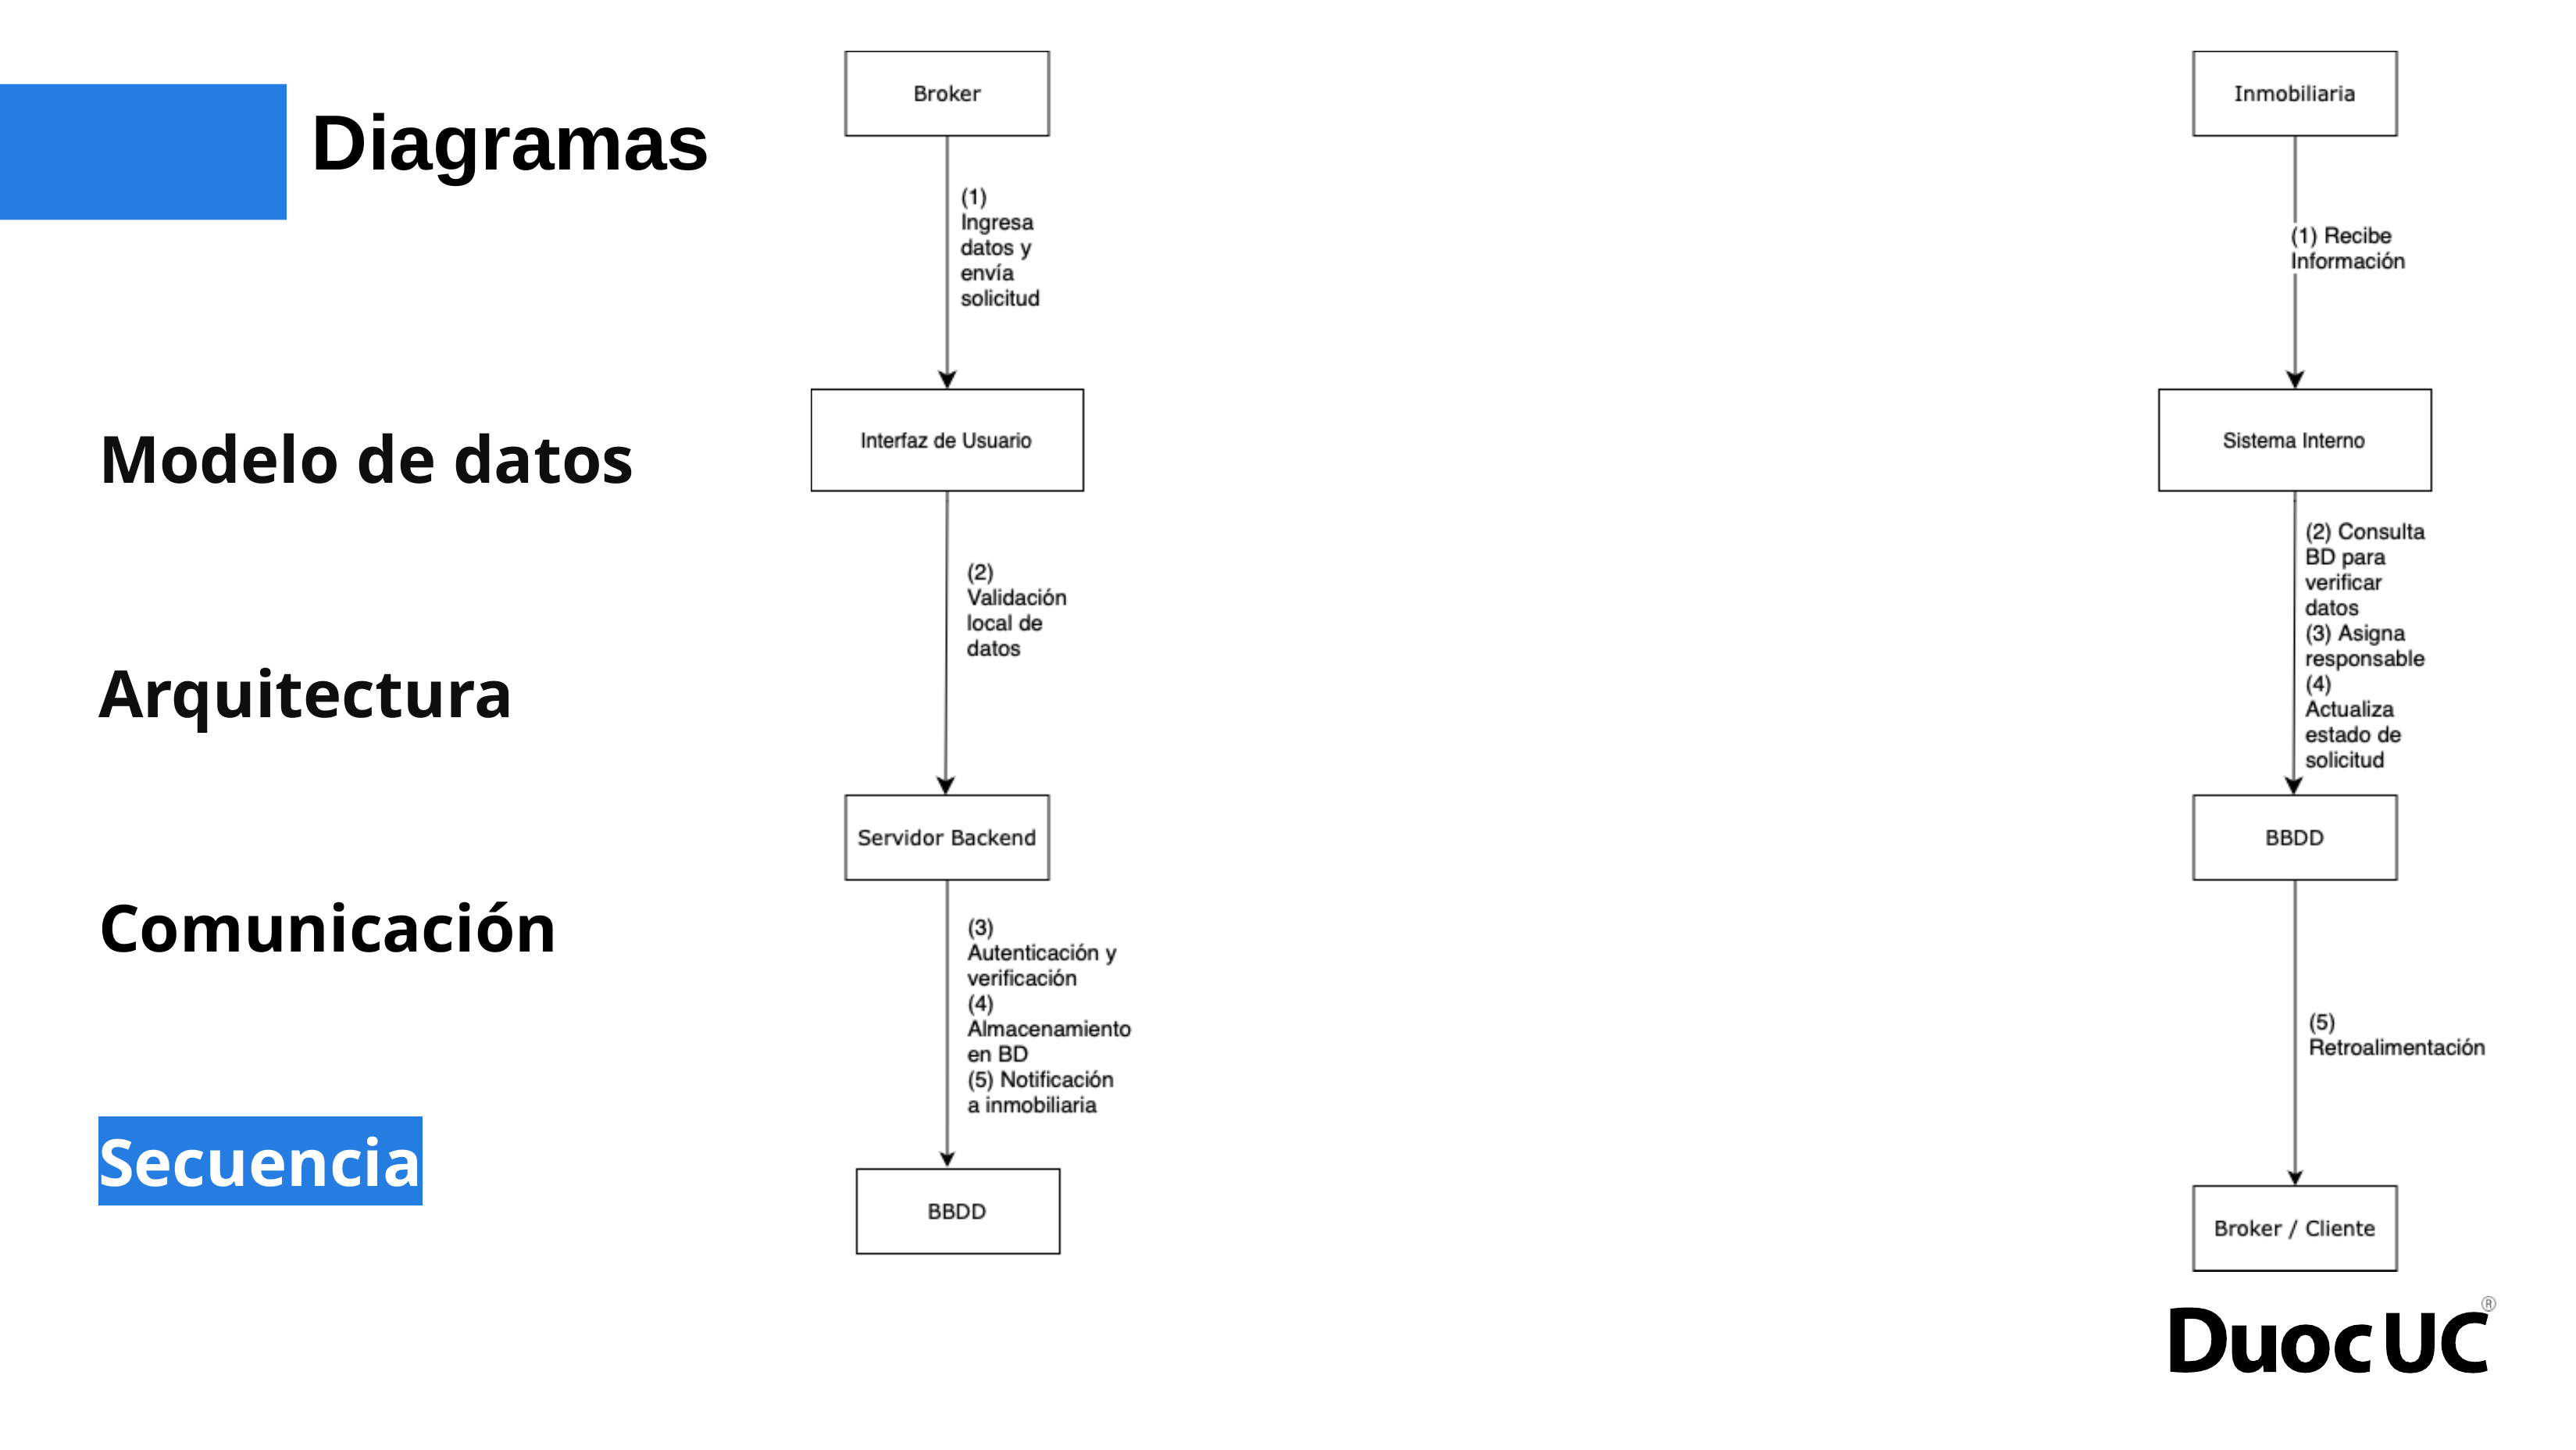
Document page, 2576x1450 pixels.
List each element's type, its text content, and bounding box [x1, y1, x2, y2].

text_box Modelo de datos Arquitectura Comunicación Secuencia [87, 412, 806, 1205]
title Diagramas [311, 91, 806, 187]
picture [2481, 1296, 2496, 1312]
picture [811, 50, 2489, 1272]
